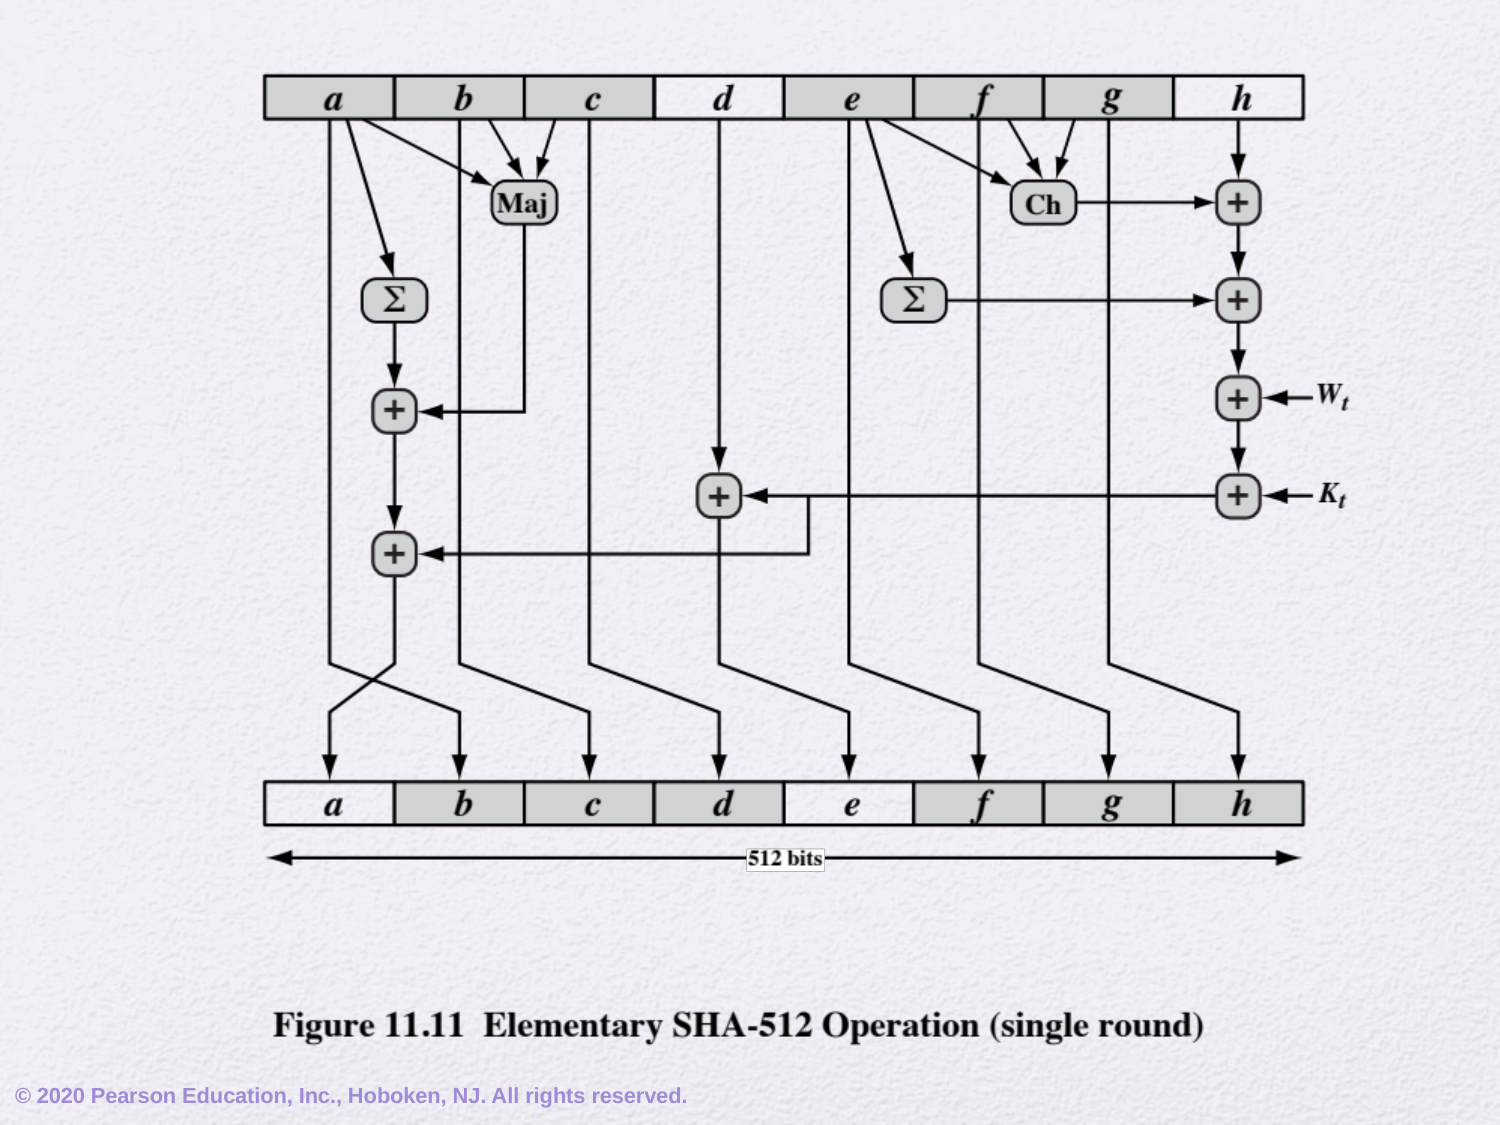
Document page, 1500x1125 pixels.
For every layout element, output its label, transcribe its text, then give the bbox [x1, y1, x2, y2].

picture [0, 0, 1500, 1125]
footer © 2020 Pearson Education, Inc., Hoboken, NJ. All rights reserved. [0, 1065, 1075, 1125]
